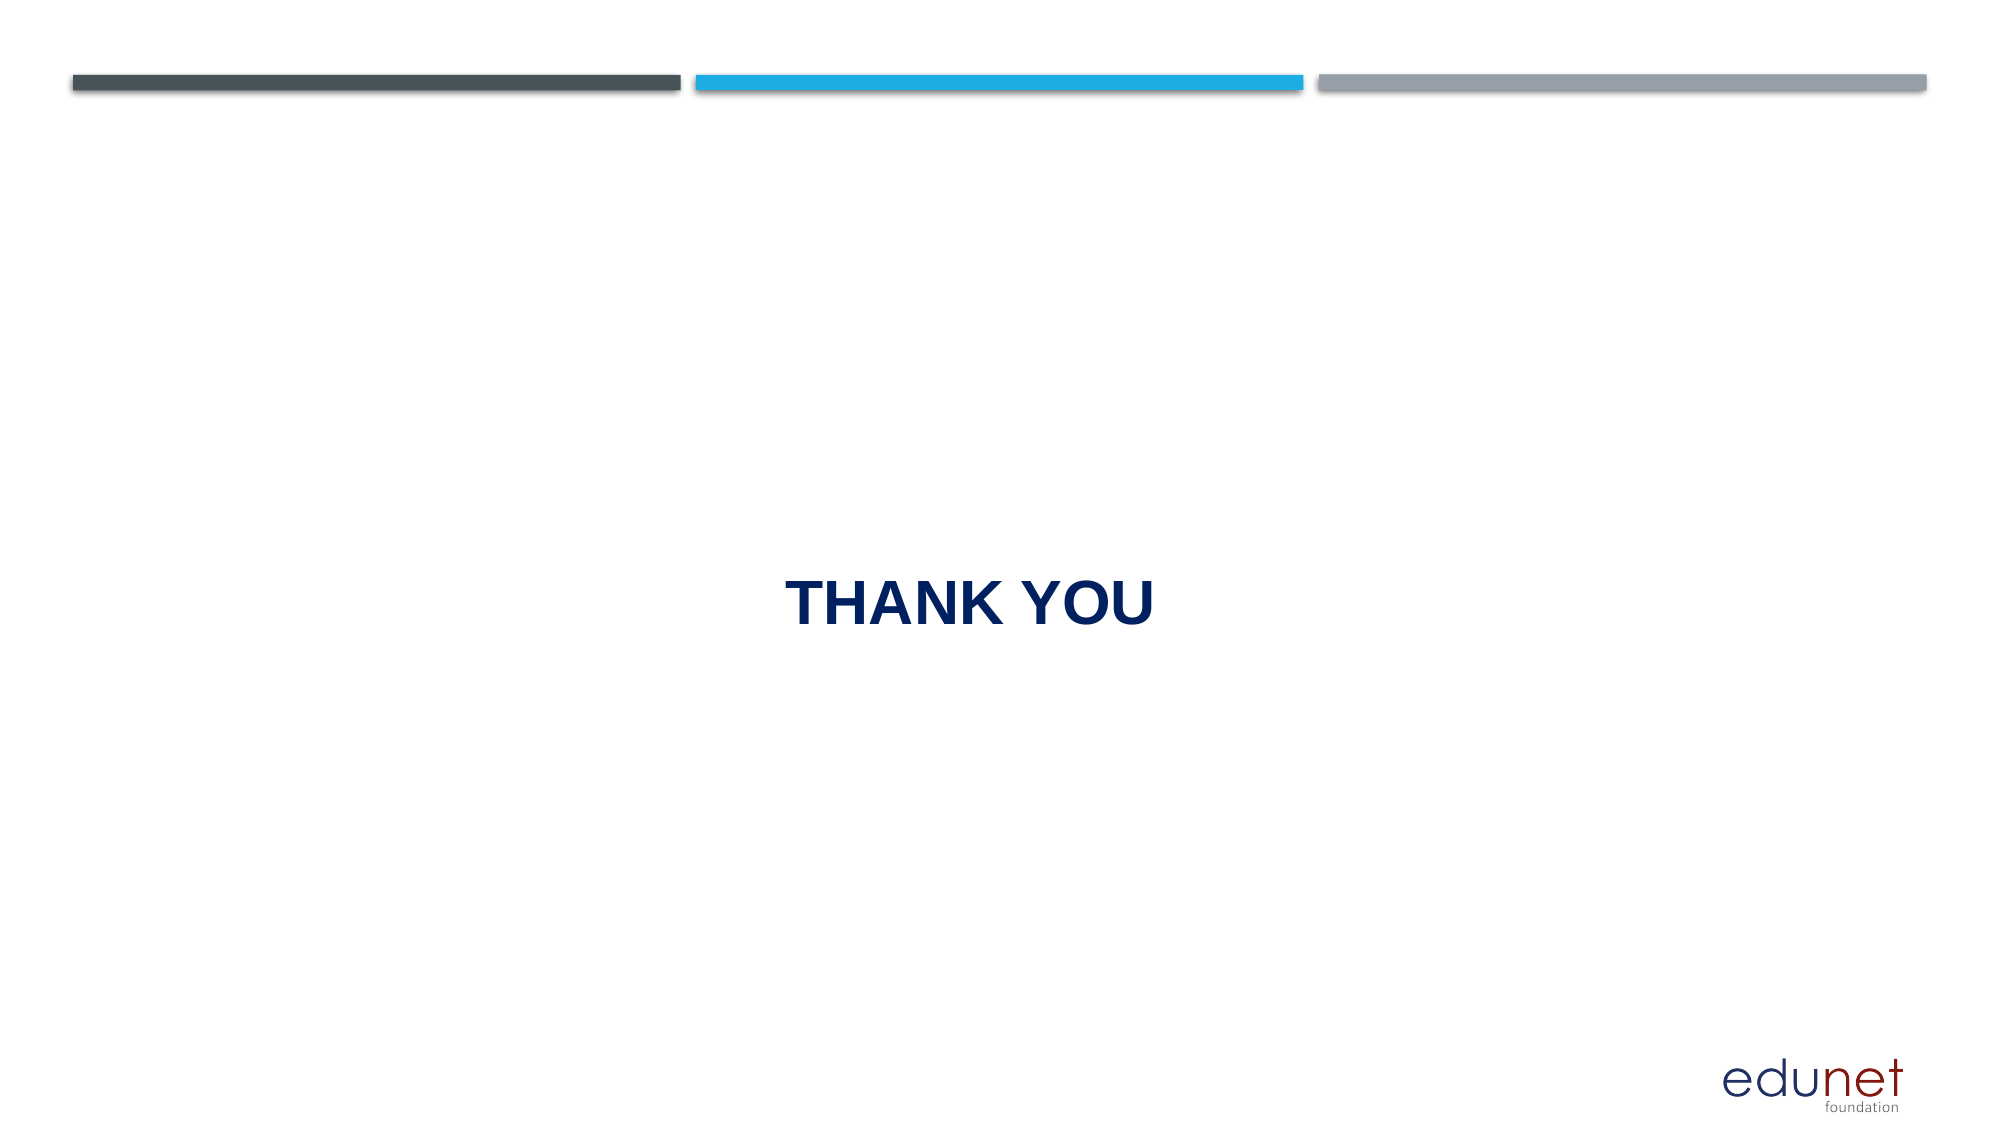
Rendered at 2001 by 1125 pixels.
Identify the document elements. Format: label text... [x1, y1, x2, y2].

title THANK YOU [208, 427, 1734, 645]
picture [1719, 1056, 1905, 1116]
